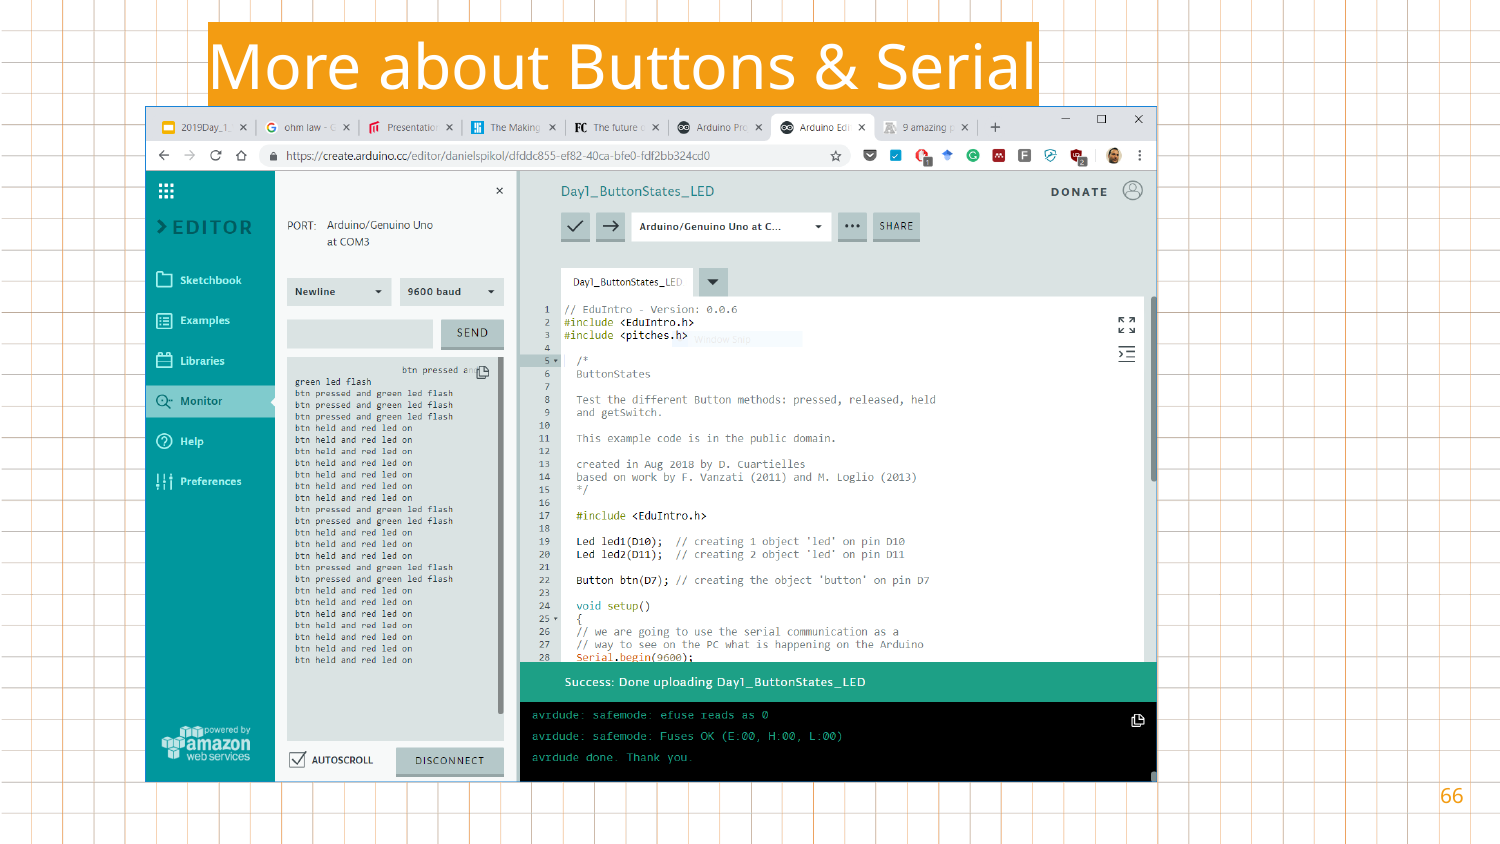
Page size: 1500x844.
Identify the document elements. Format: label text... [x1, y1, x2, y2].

slide_number ‹#› [1388, 764, 1479, 830]
title More about Buttons & Serial Monitor [192, 11, 1230, 116]
picture [0, 0, 1500, 844]
